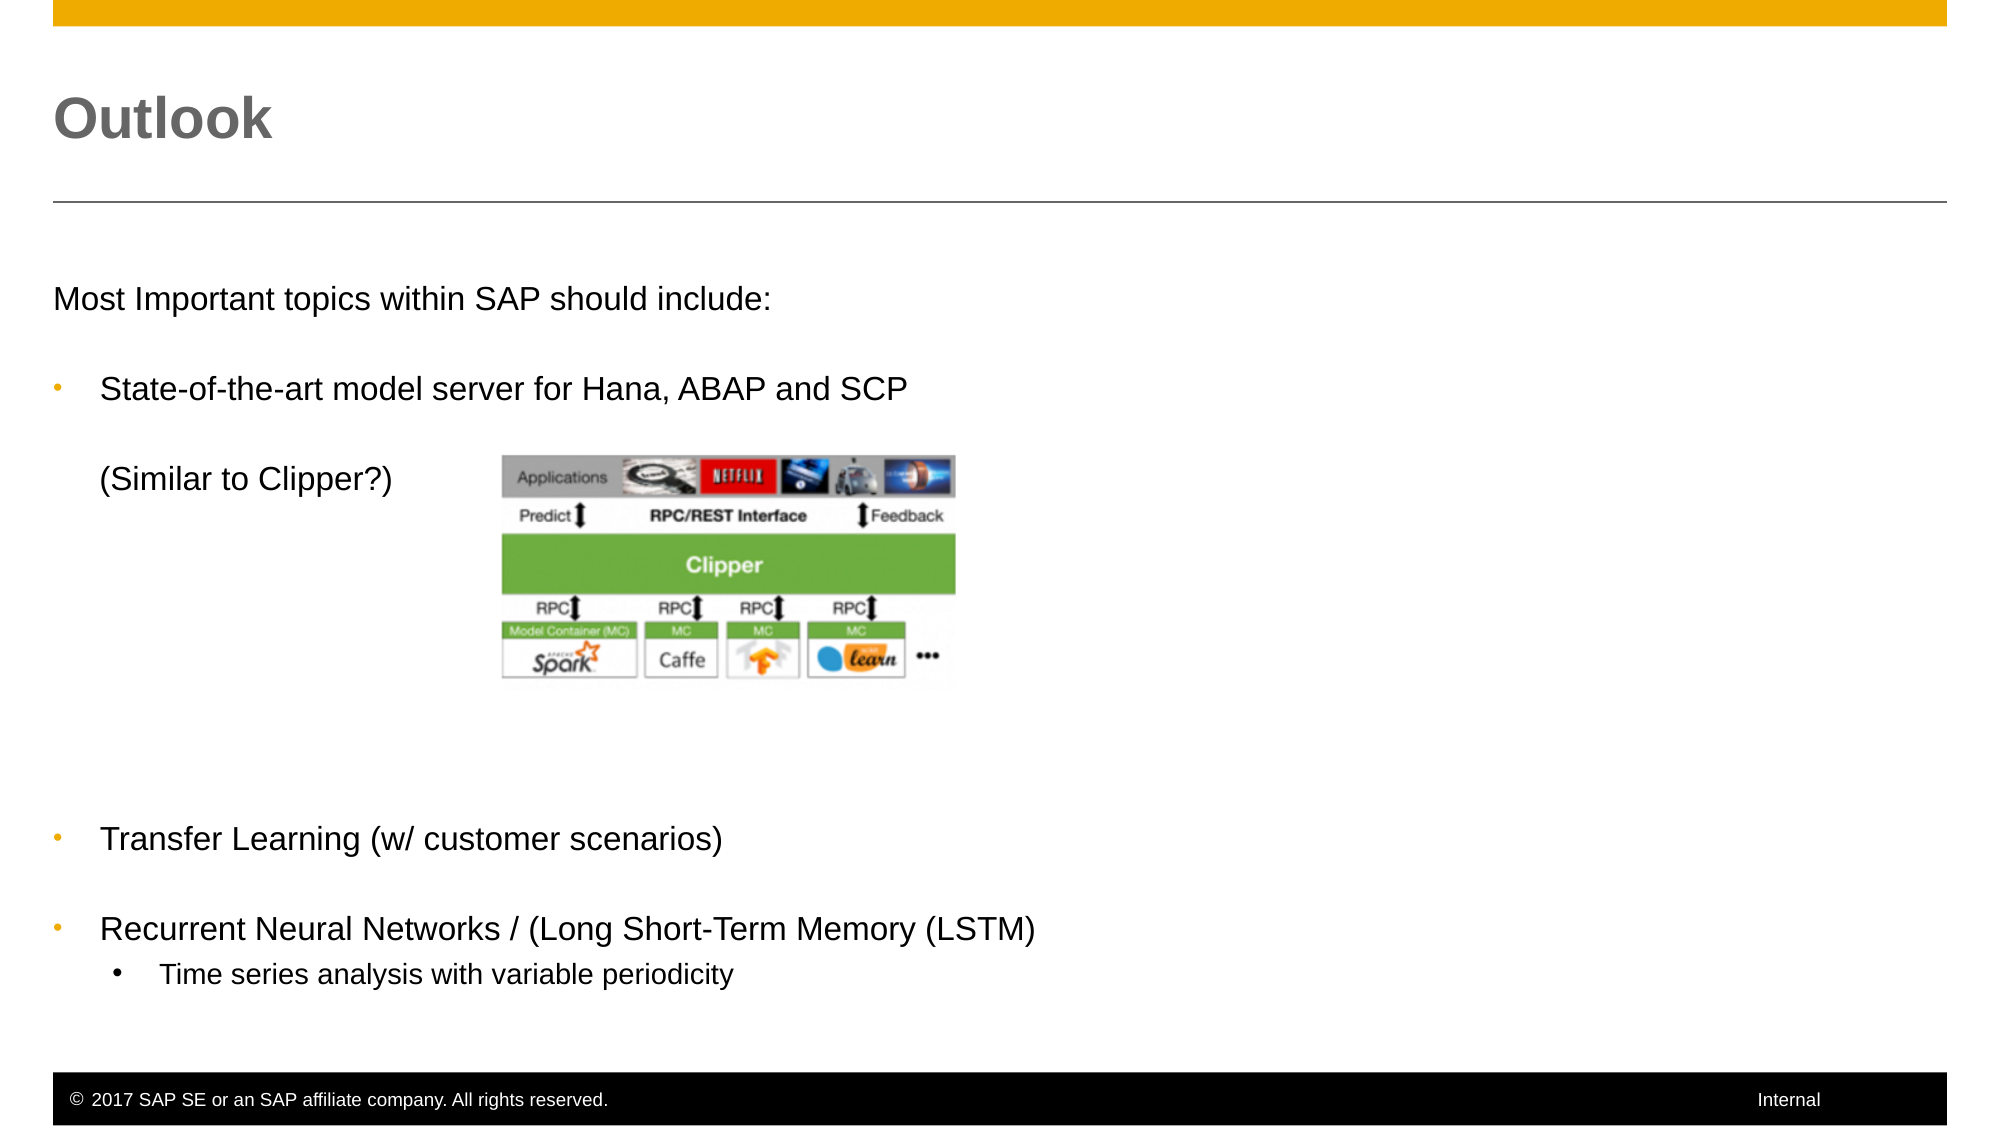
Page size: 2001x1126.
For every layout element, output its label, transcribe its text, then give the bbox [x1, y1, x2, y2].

list Most Important topics within SAP should include: State-of-the-art model server for Hana, ABAP and SCP (Similar to Clipper?) Transfer Learning (w/ customer scenarios) Recurrent Neural Networks / (Long Short-Term Memory (LSTM) Time series analysis with variable periodicity [53, 277, 1947, 998]
title Outlook [53, 53, 1947, 178]
picture [493, 445, 966, 690]
